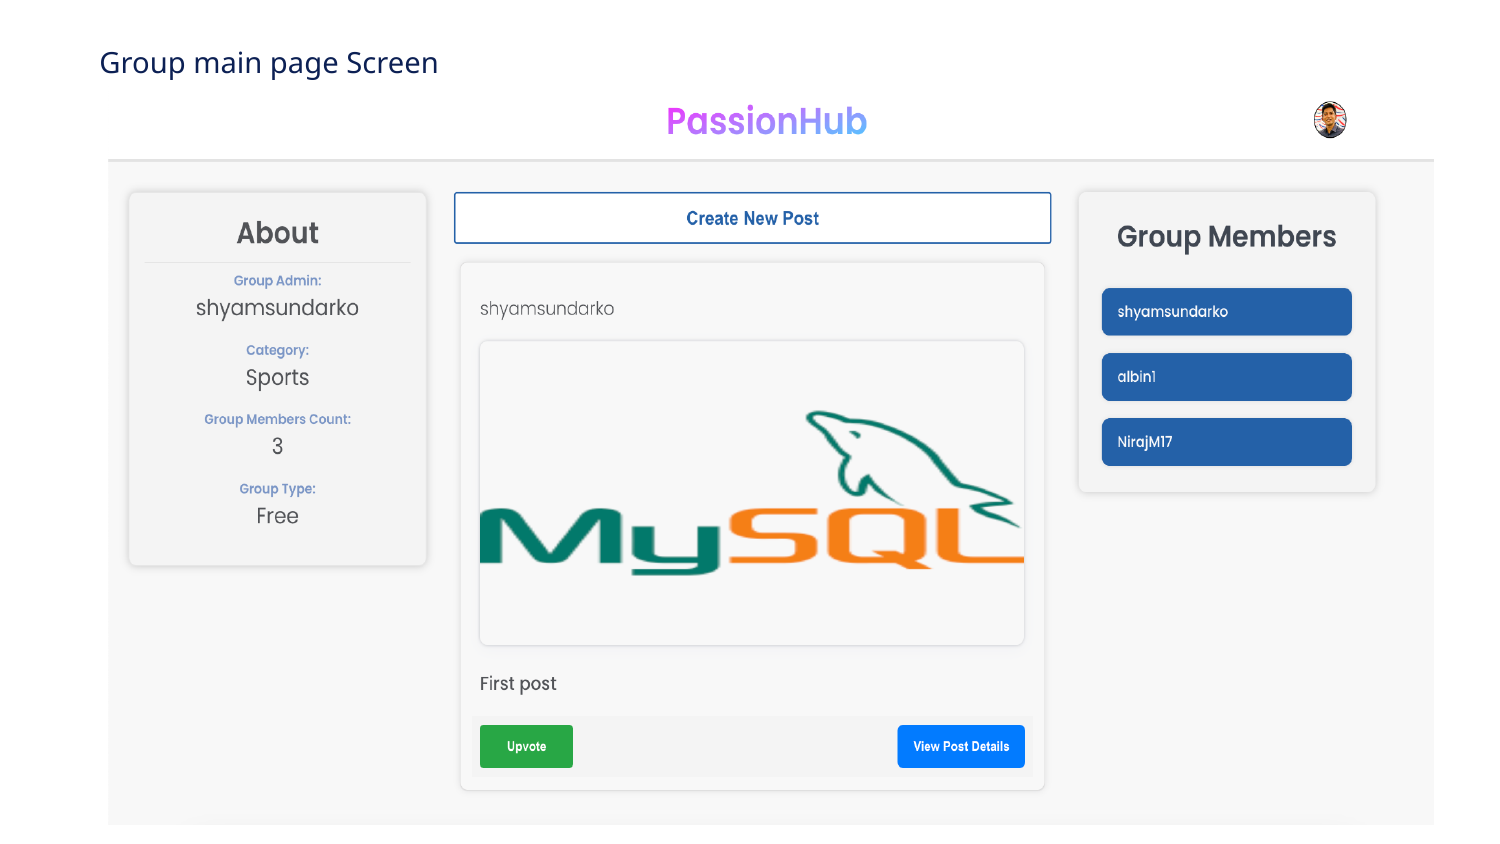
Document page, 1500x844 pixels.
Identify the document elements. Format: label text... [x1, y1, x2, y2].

picture [108, 86, 1435, 825]
text_box Group main page Screen [84, 29, 622, 95]
